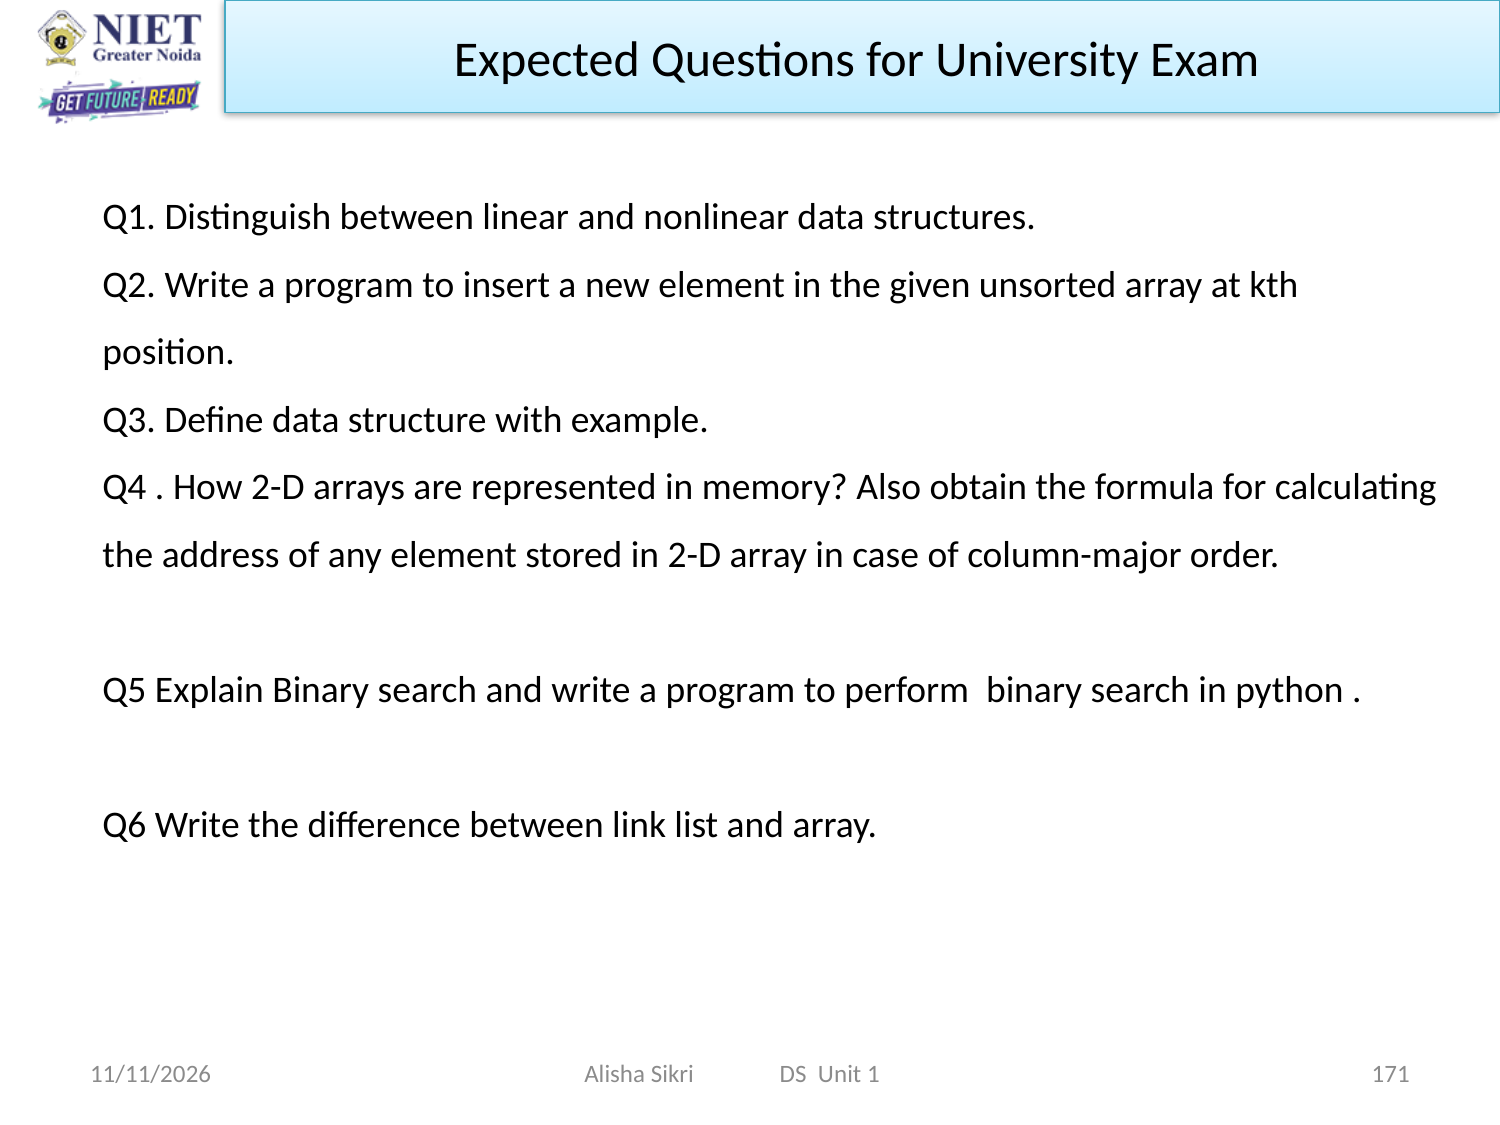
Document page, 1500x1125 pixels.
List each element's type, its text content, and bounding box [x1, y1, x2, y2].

text_box Expected Questions for University Exam [238, 0, 1500, 113]
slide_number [75, 1042, 362, 1103]
footer Alisha Sikri DS Unit 1 [362, 1042, 1074, 1103]
picture [0, 0, 238, 135]
text_box Q1. Distinguish between linear and nonlinear data structures. Q2. Write a program to insert a new element in the given unsorted array at kth position. Q3. Define data structure with example. Q4 . How 2-D arrays are represented in memory? Also obtain the formula for calculating the address of any element stored in 2-D array in case of column-major order. Q5 Explain Binary search and write a program to perform binary search in python . Q6 Write the difference between link list and array. [87, 162, 1500, 853]
slide_number 171 [1074, 1042, 1425, 1103]
